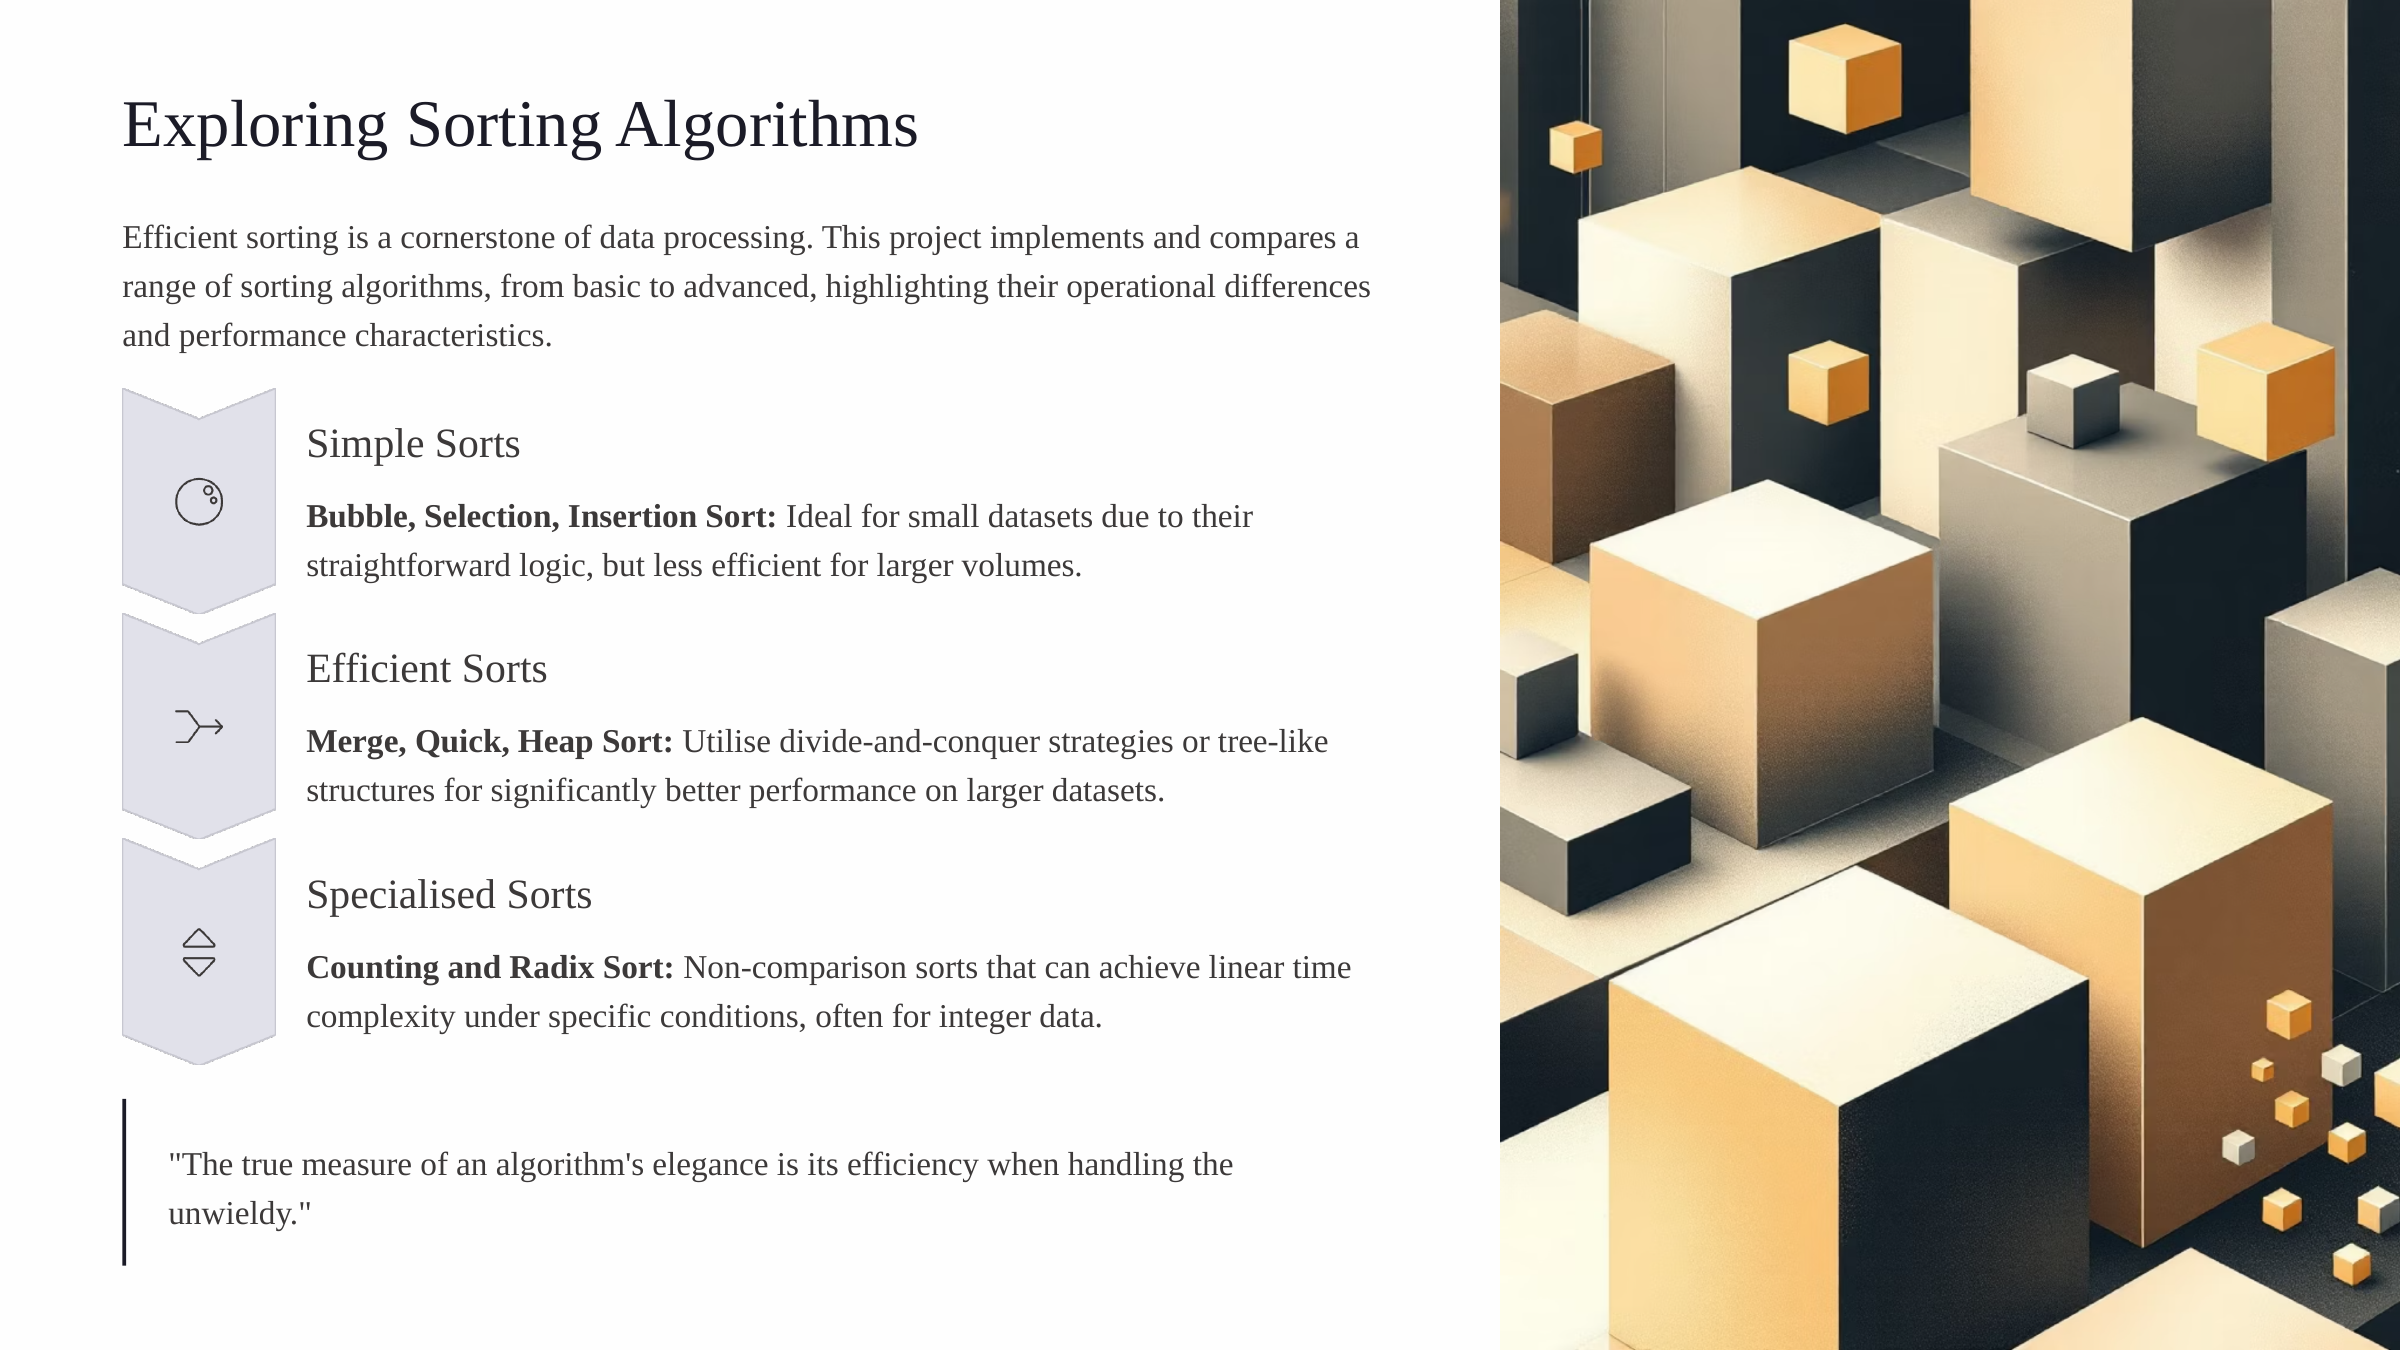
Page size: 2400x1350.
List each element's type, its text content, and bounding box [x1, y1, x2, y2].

text_box "The true measure of an algorithm's elegance is its efficiency when handling the unwieldy." [168, 1133, 1378, 1232]
text_box Efficient sorting is a cornerstone of data processing. This project implements and compares a range of sorting algorithms, from basic to advanced, highlighting their operational differences and performance characteristics. [122, 206, 1378, 354]
text_box Efficient Sorts [306, 644, 690, 692]
picture [1499, 0, 2400, 1350]
text_box Merge, Quick, Heap Sort: Utilise divide-and-conquer strategies or tree-like structures for significantly better performance on larger datasets. [306, 710, 1378, 809]
text_box Specialised Sorts [306, 869, 690, 918]
text_box Bubble, Selection, Insertion Sort: Ideal for small datasets due to their straightforward logic, but less efficient for larger volumes. [306, 484, 1378, 583]
text_box Exploring Sorting Algorithms [122, 84, 932, 161]
text_box Simple Sorts [306, 418, 690, 467]
text_box [122, 1098, 127, 1266]
picture [122, 388, 276, 1065]
text_box Counting and Radix Sort: Non-comparison sorts that can achieve linear time complexity under specific conditions, often for integer data. [306, 935, 1378, 1034]
